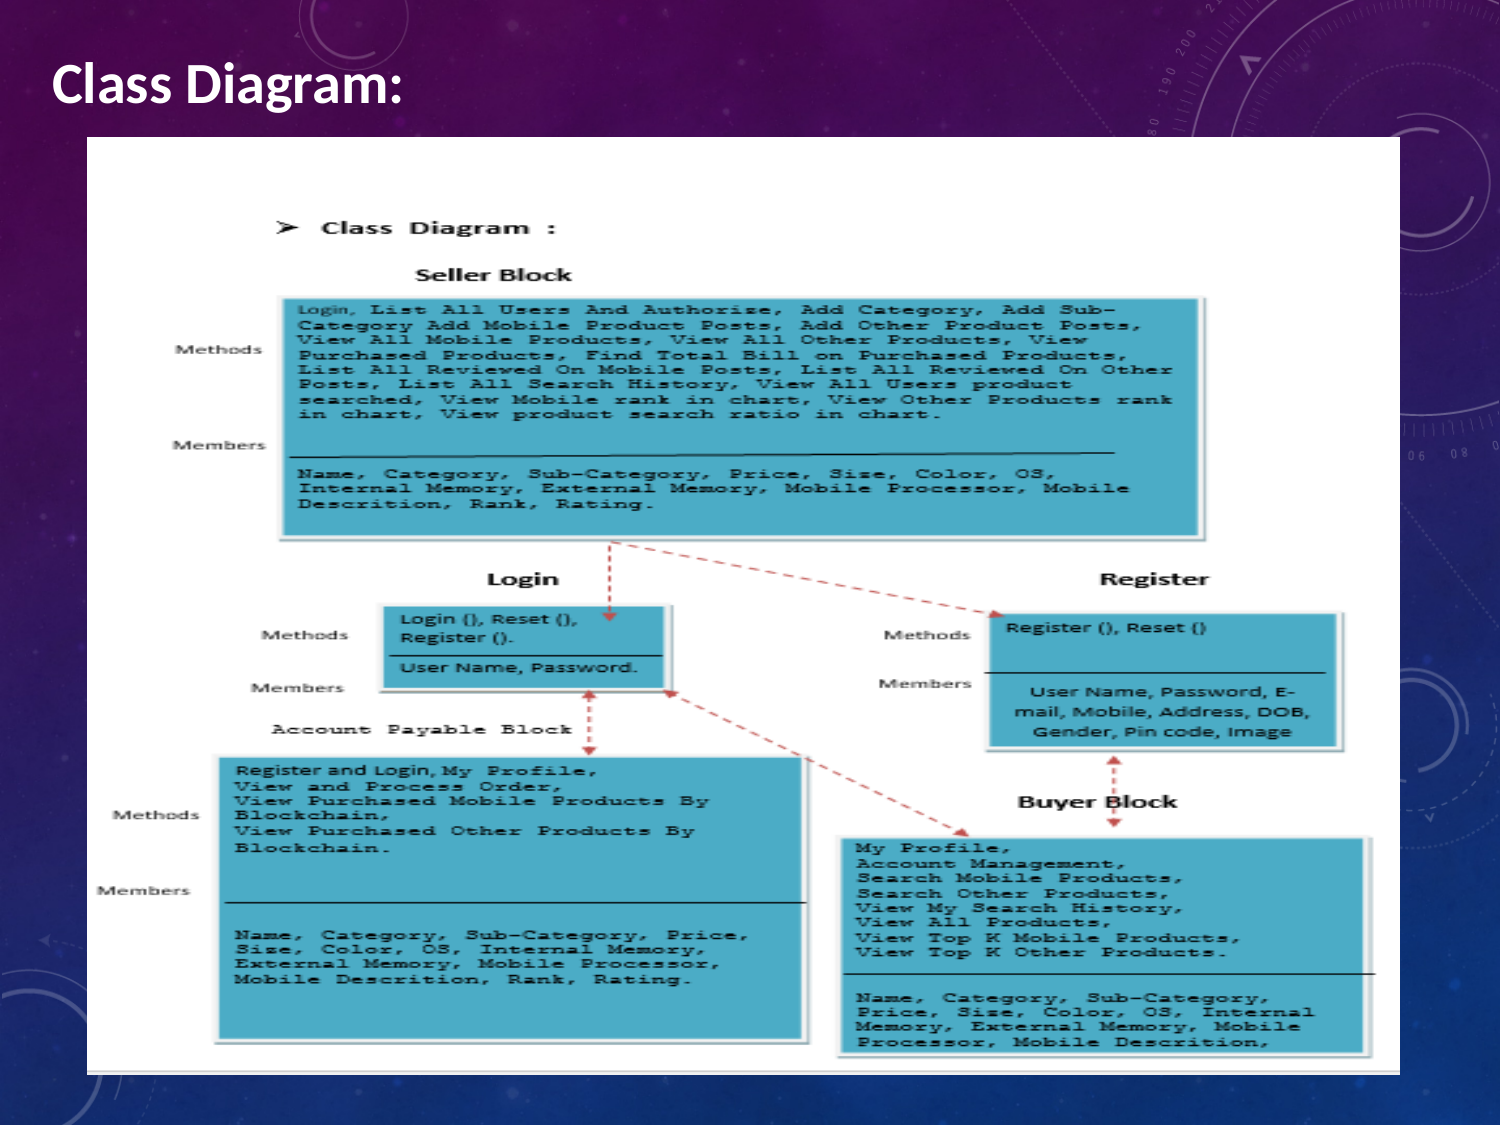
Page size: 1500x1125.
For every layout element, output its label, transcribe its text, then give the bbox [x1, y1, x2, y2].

picture [0, 0, 1500, 1125]
text_box Class Diagram: [37, 37, 613, 123]
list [87, 137, 1401, 1076]
